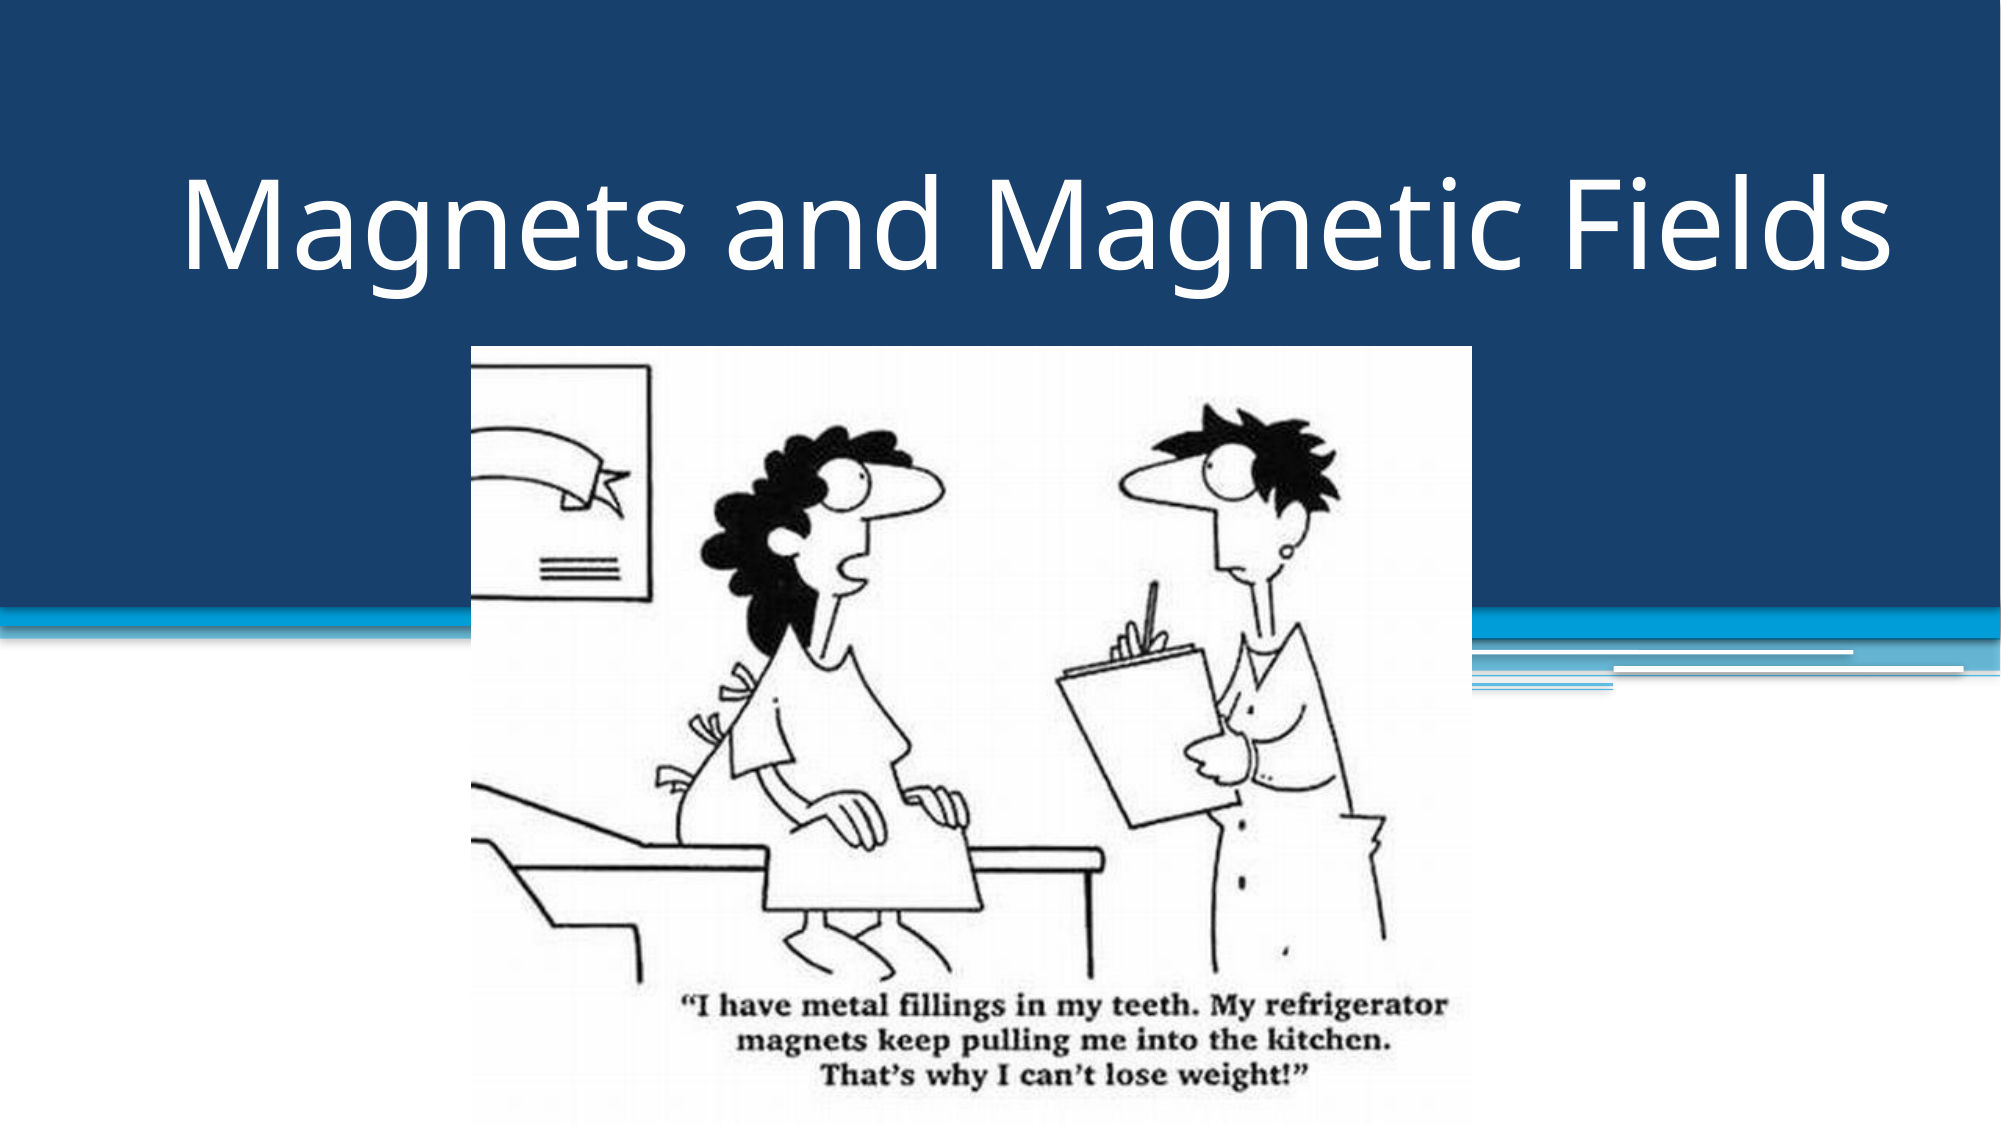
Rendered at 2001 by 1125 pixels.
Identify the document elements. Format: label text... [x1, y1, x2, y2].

title Magnets and Magnetic Fields [74, 61, 2000, 303]
picture [471, 346, 1473, 1125]
